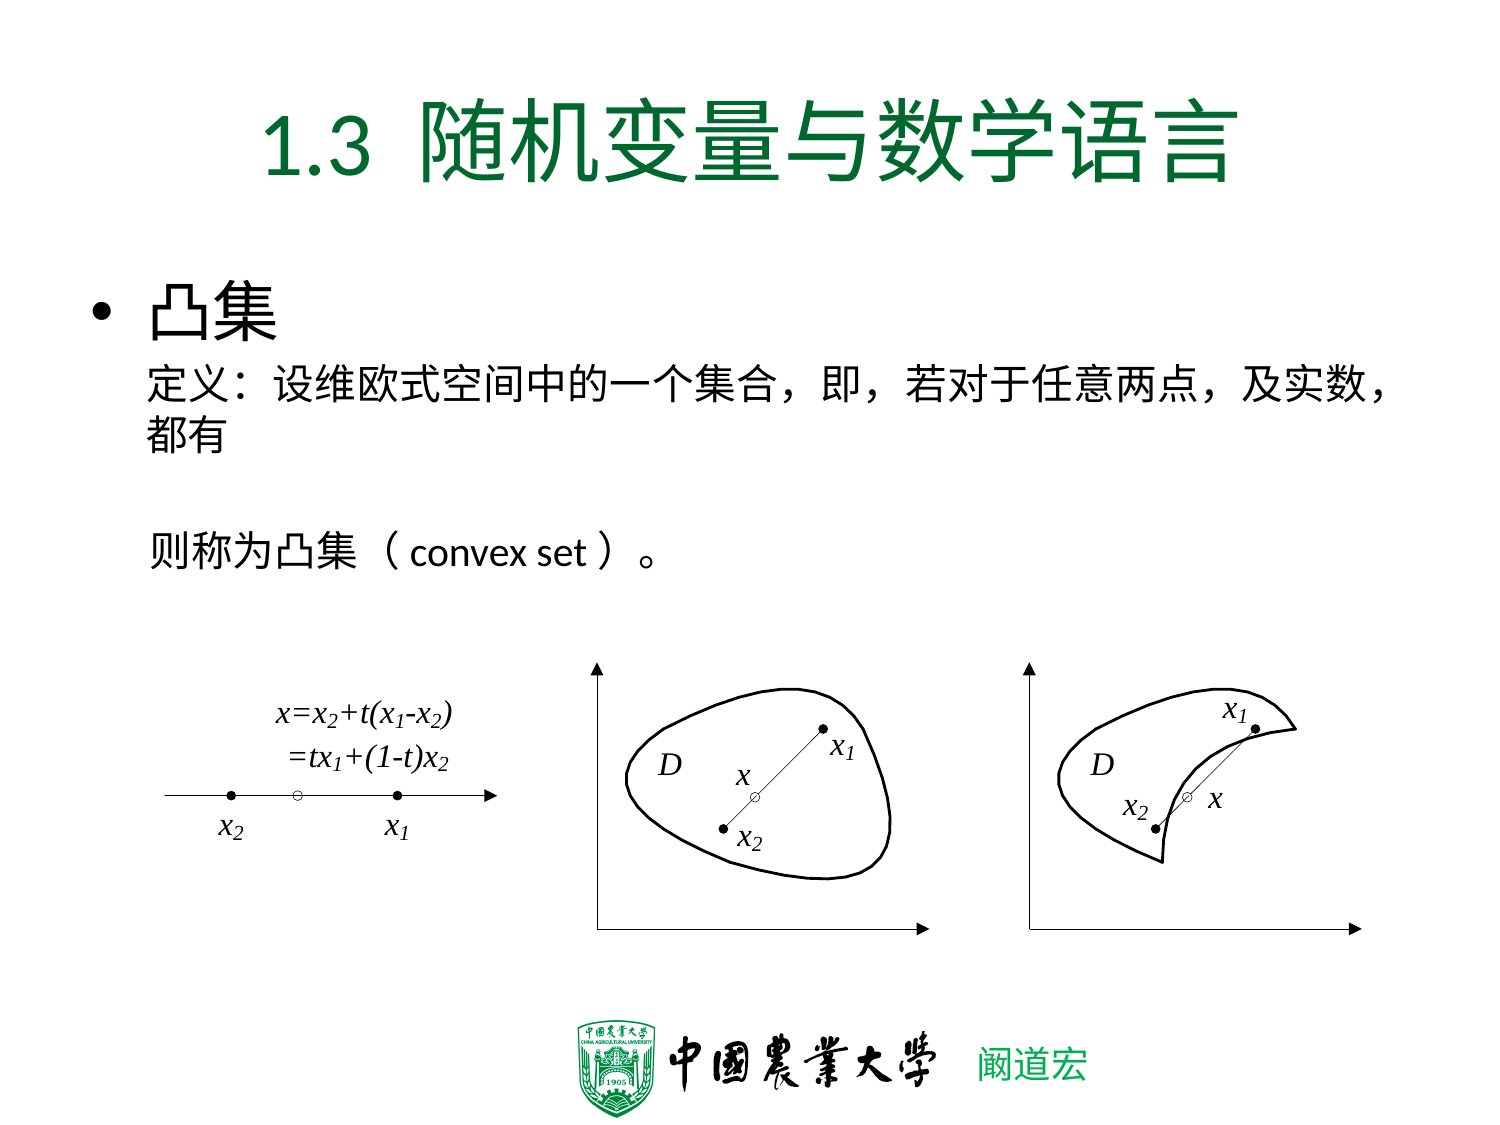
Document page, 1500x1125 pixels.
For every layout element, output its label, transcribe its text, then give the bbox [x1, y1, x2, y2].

title 1.3 随机变量与数学语言 [75, 45, 1425, 233]
picture [573, 1016, 939, 1119]
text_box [147, 644, 1380, 953]
